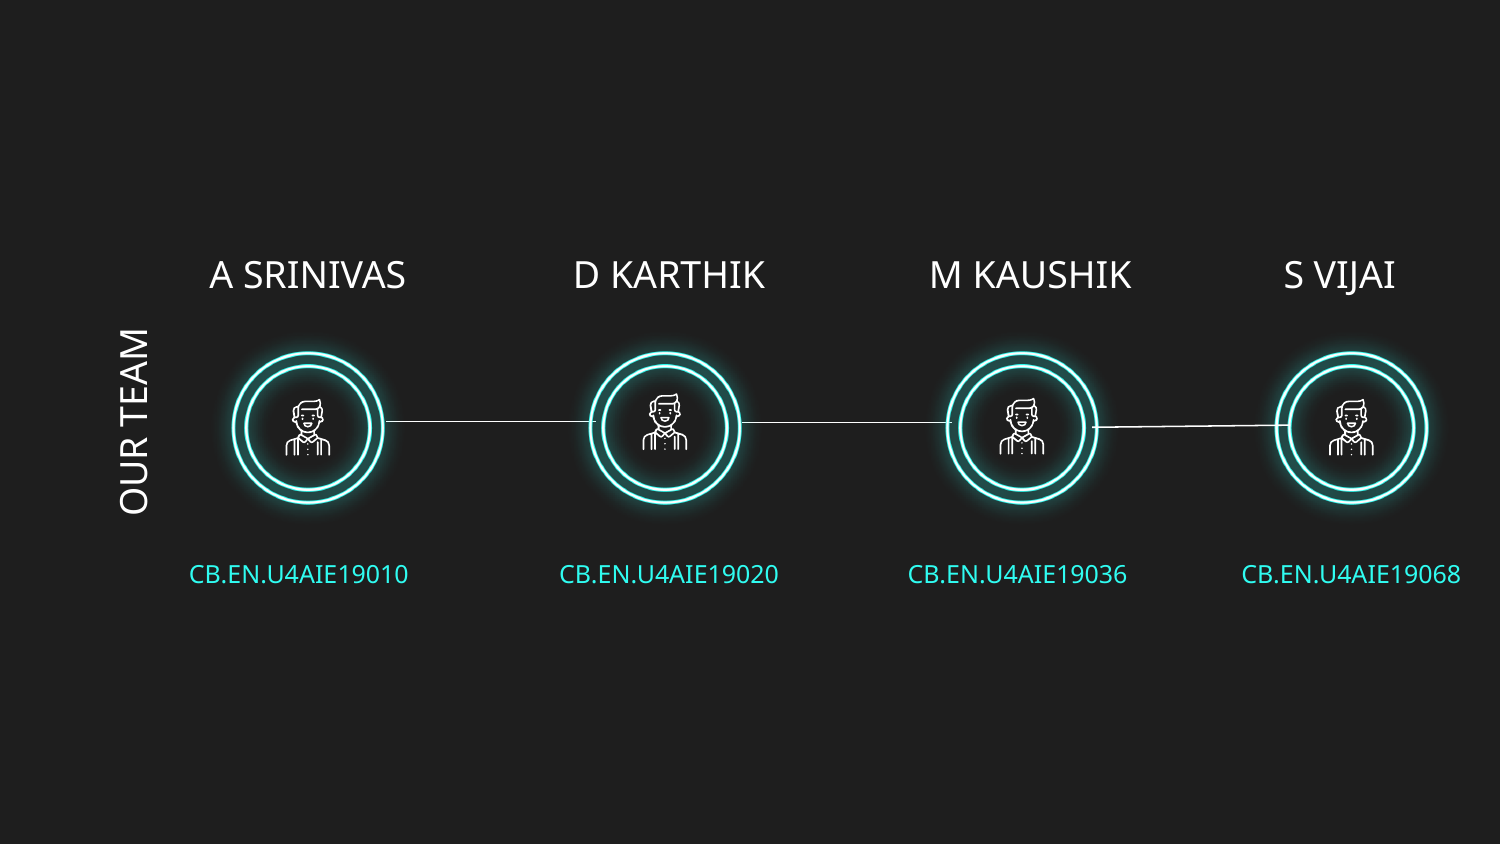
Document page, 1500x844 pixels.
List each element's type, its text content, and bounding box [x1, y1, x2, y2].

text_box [1328, 398, 1374, 456]
subtitle CB.EN.U4AIE19068 [1216, 543, 1487, 610]
picture [1244, 320, 1459, 535]
subtitle CB.EN.U4AIE19010 [163, 543, 435, 610]
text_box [1091, 424, 1291, 428]
title S VIJAI [1204, 215, 1476, 311]
title D KARTHIK [533, 215, 805, 311]
picture [200, 320, 415, 535]
picture [914, 320, 1129, 535]
subtitle CB.EN.U4AIE19036 [882, 543, 1154, 610]
subtitle CB.EN.U4AIE19020 [533, 543, 805, 610]
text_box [285, 398, 331, 456]
picture [557, 320, 772, 535]
title M KAUSHIK [894, 215, 1166, 311]
title A SRINIVAS [172, 215, 444, 311]
title OUR TEAM [79, 122, 185, 723]
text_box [642, 393, 688, 451]
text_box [999, 397, 1045, 455]
